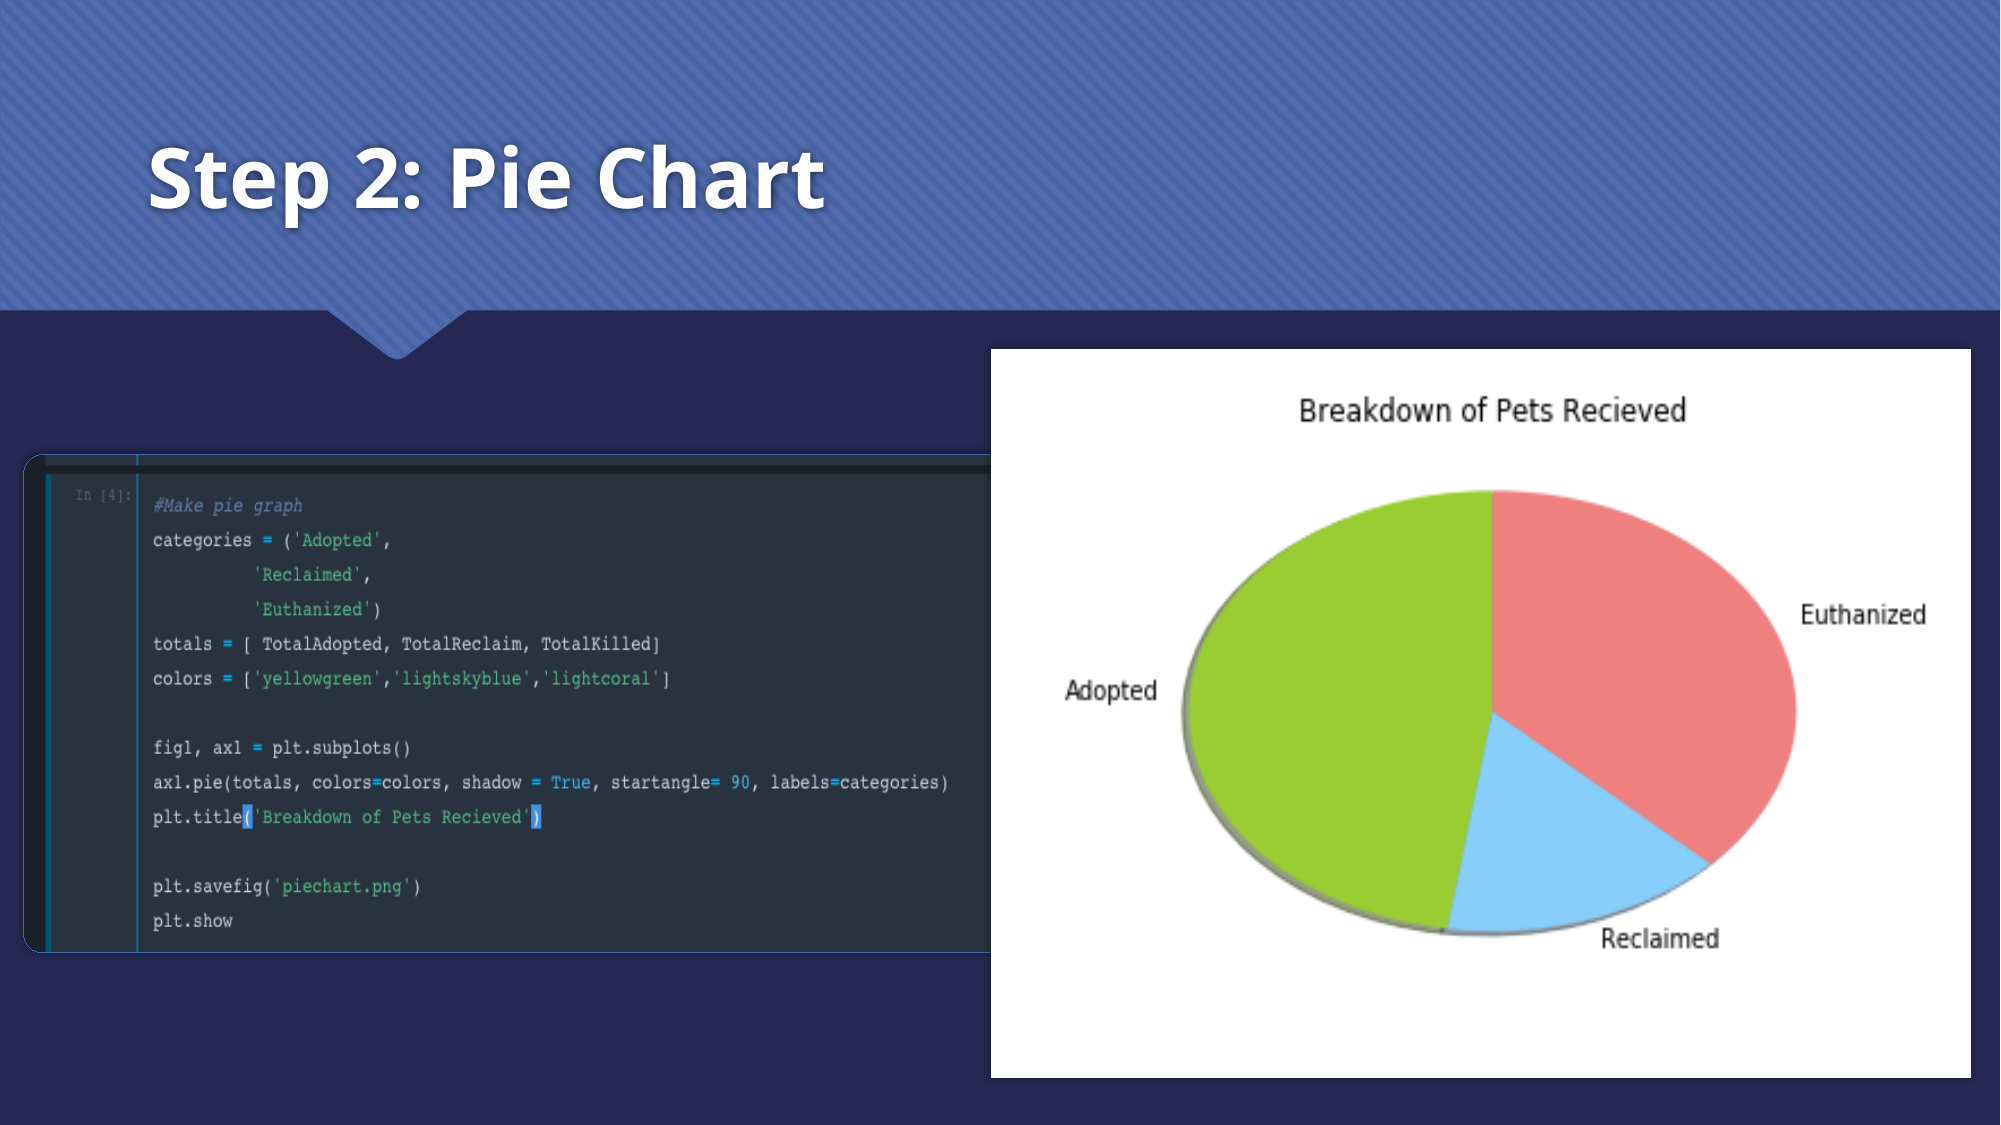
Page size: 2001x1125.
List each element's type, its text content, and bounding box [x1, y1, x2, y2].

title Step 2: Pie Chart [132, 73, 1868, 233]
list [990, 349, 1971, 1078]
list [23, 454, 990, 953]
